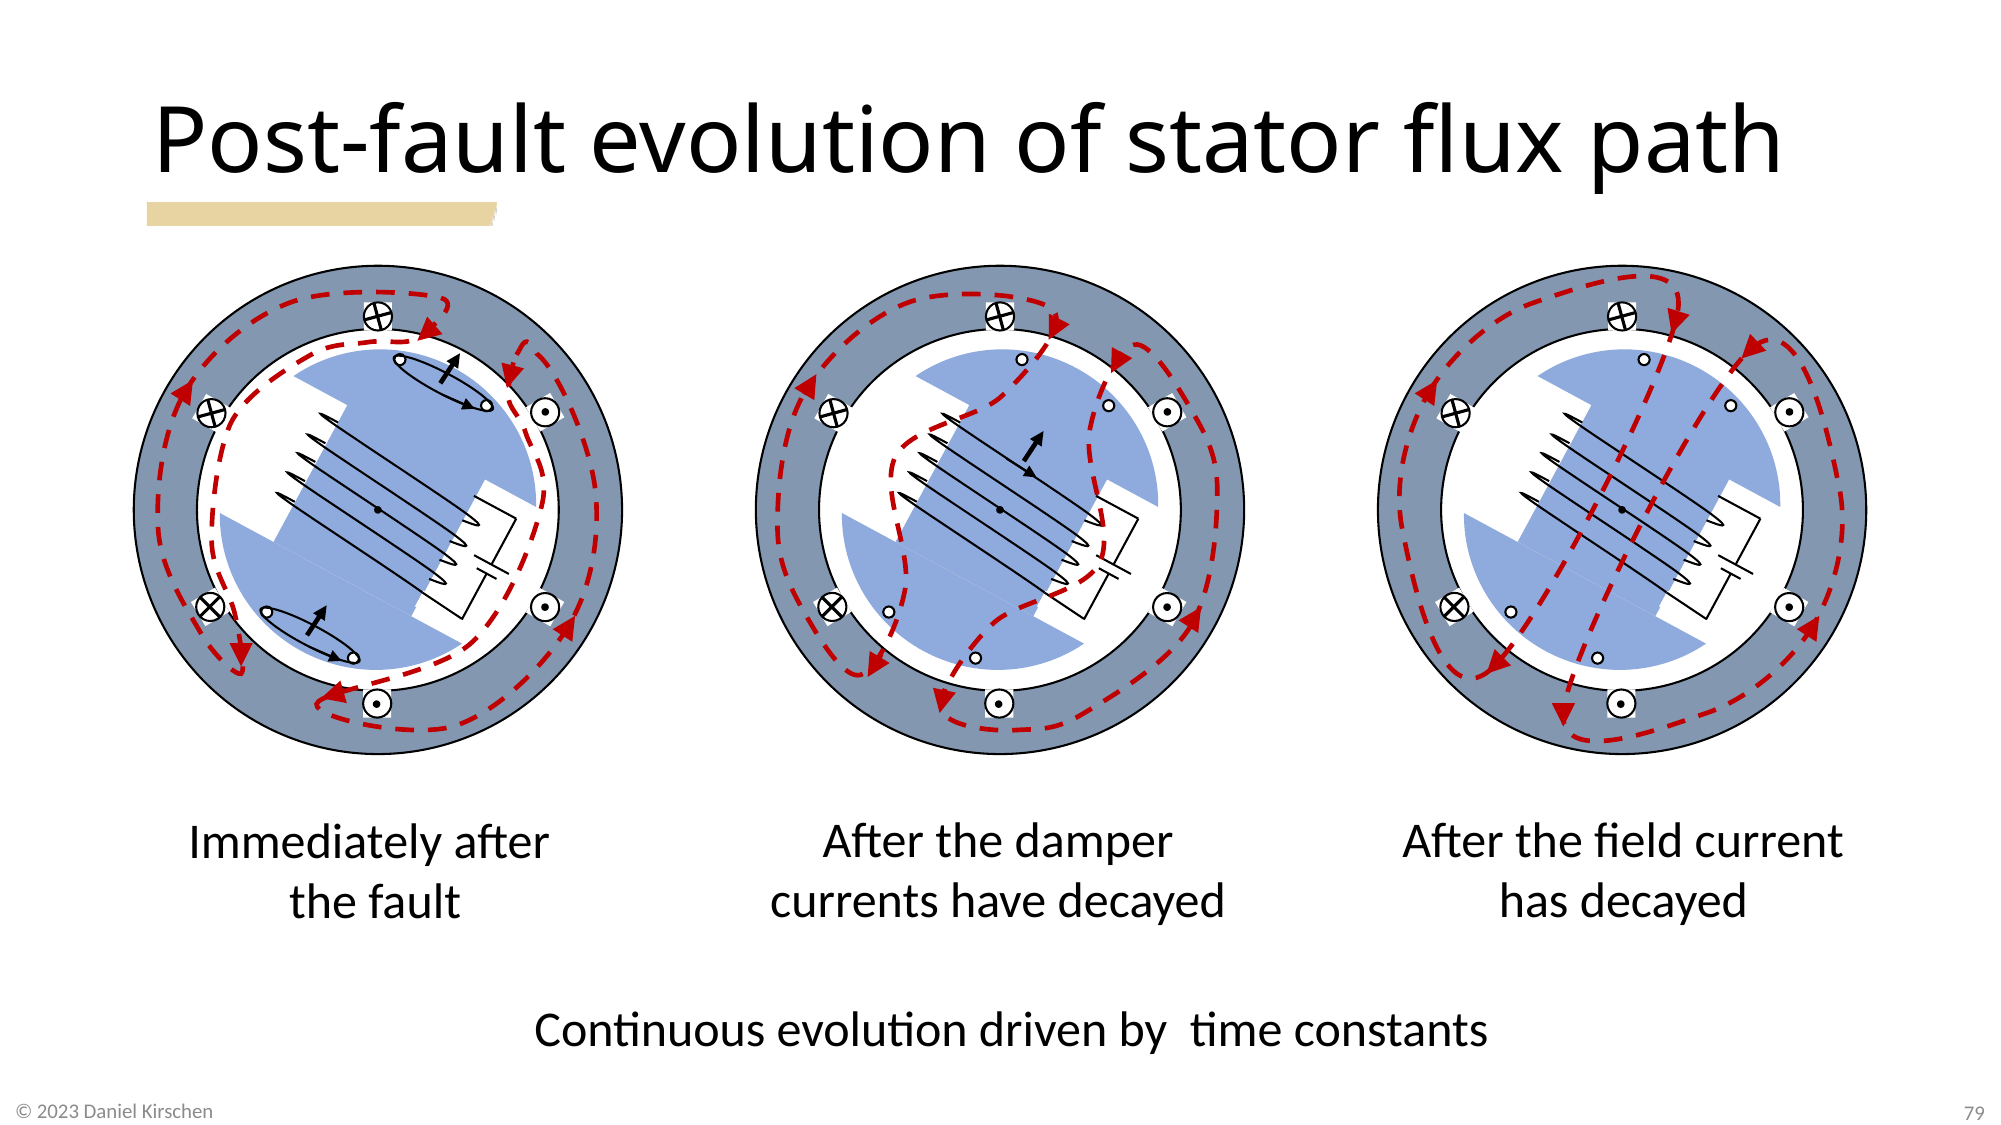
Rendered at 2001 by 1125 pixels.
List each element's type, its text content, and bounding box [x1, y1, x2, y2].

title Post-fault evolution of stator flux path [137, 59, 1863, 226]
text_box Immediately after the fault [173, 801, 577, 936]
text_box After the field current has decayed [1379, 799, 1868, 935]
text_box After the damper currents have decayed [753, 800, 1243, 936]
slide_number © 2023 Daniel Kirschen [0, 1094, 546, 1125]
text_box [133, 265, 623, 755]
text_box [755, 265, 1245, 755]
slide_number 79 [1550, 1088, 2000, 1125]
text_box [1377, 265, 1867, 755]
